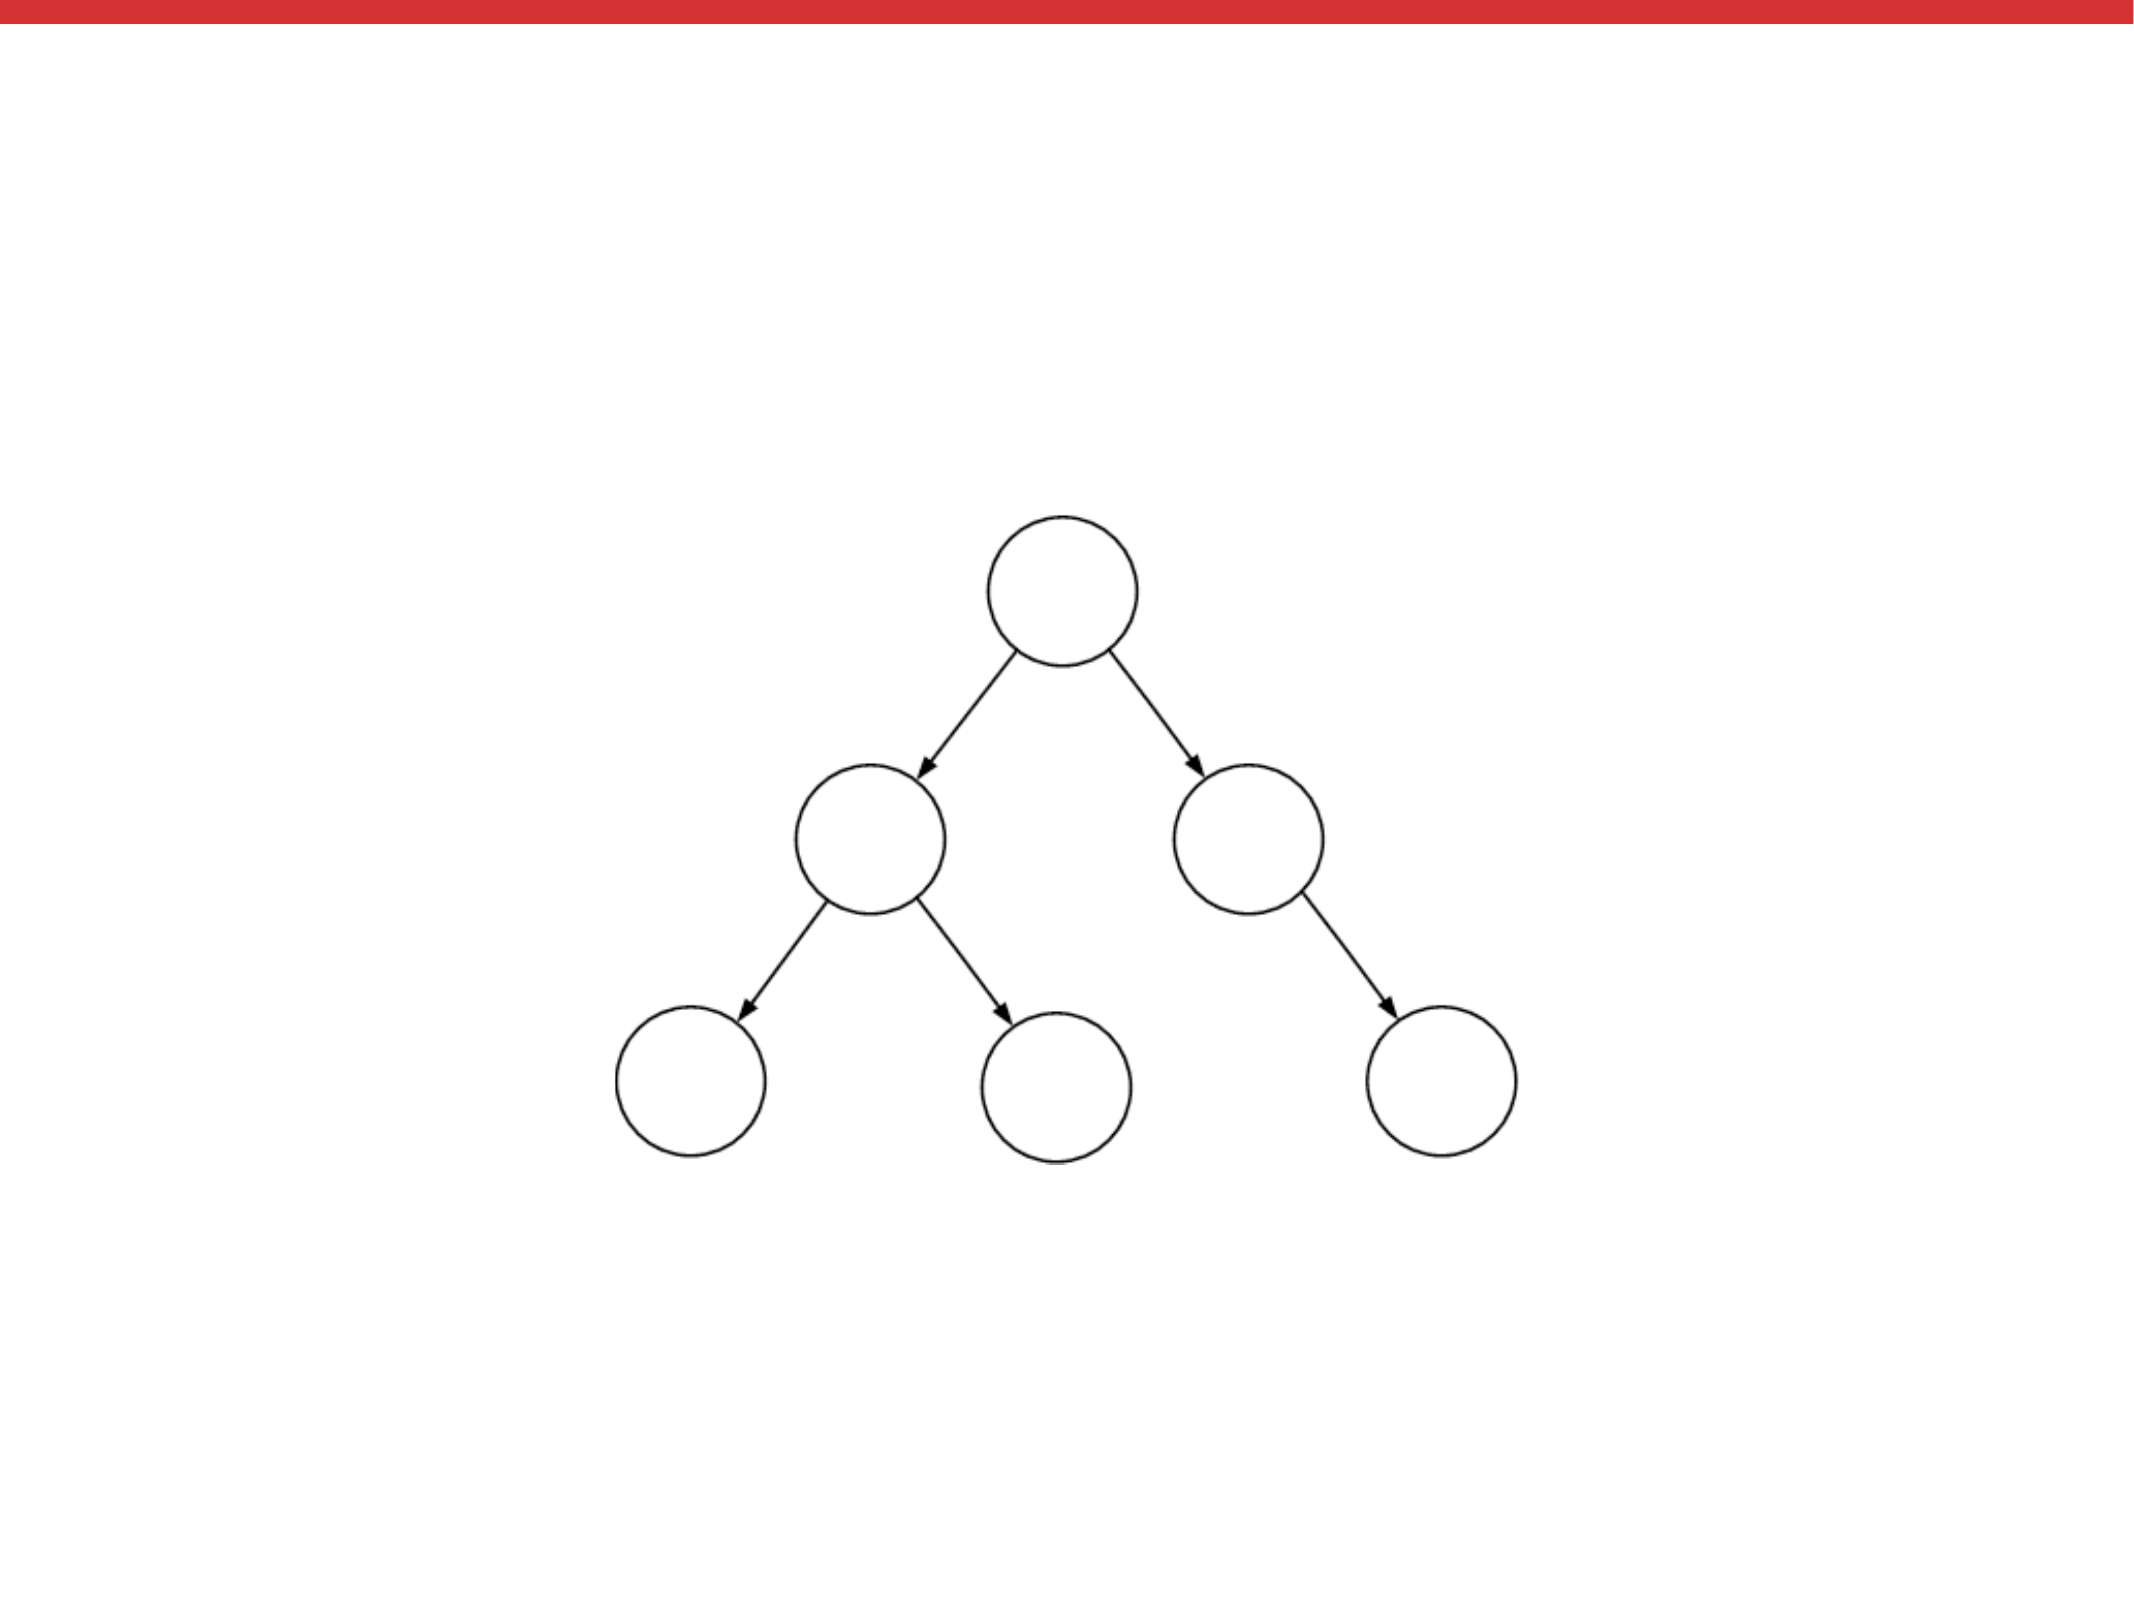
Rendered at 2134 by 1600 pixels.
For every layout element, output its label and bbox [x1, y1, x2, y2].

picture [614, 435, 1519, 1165]
